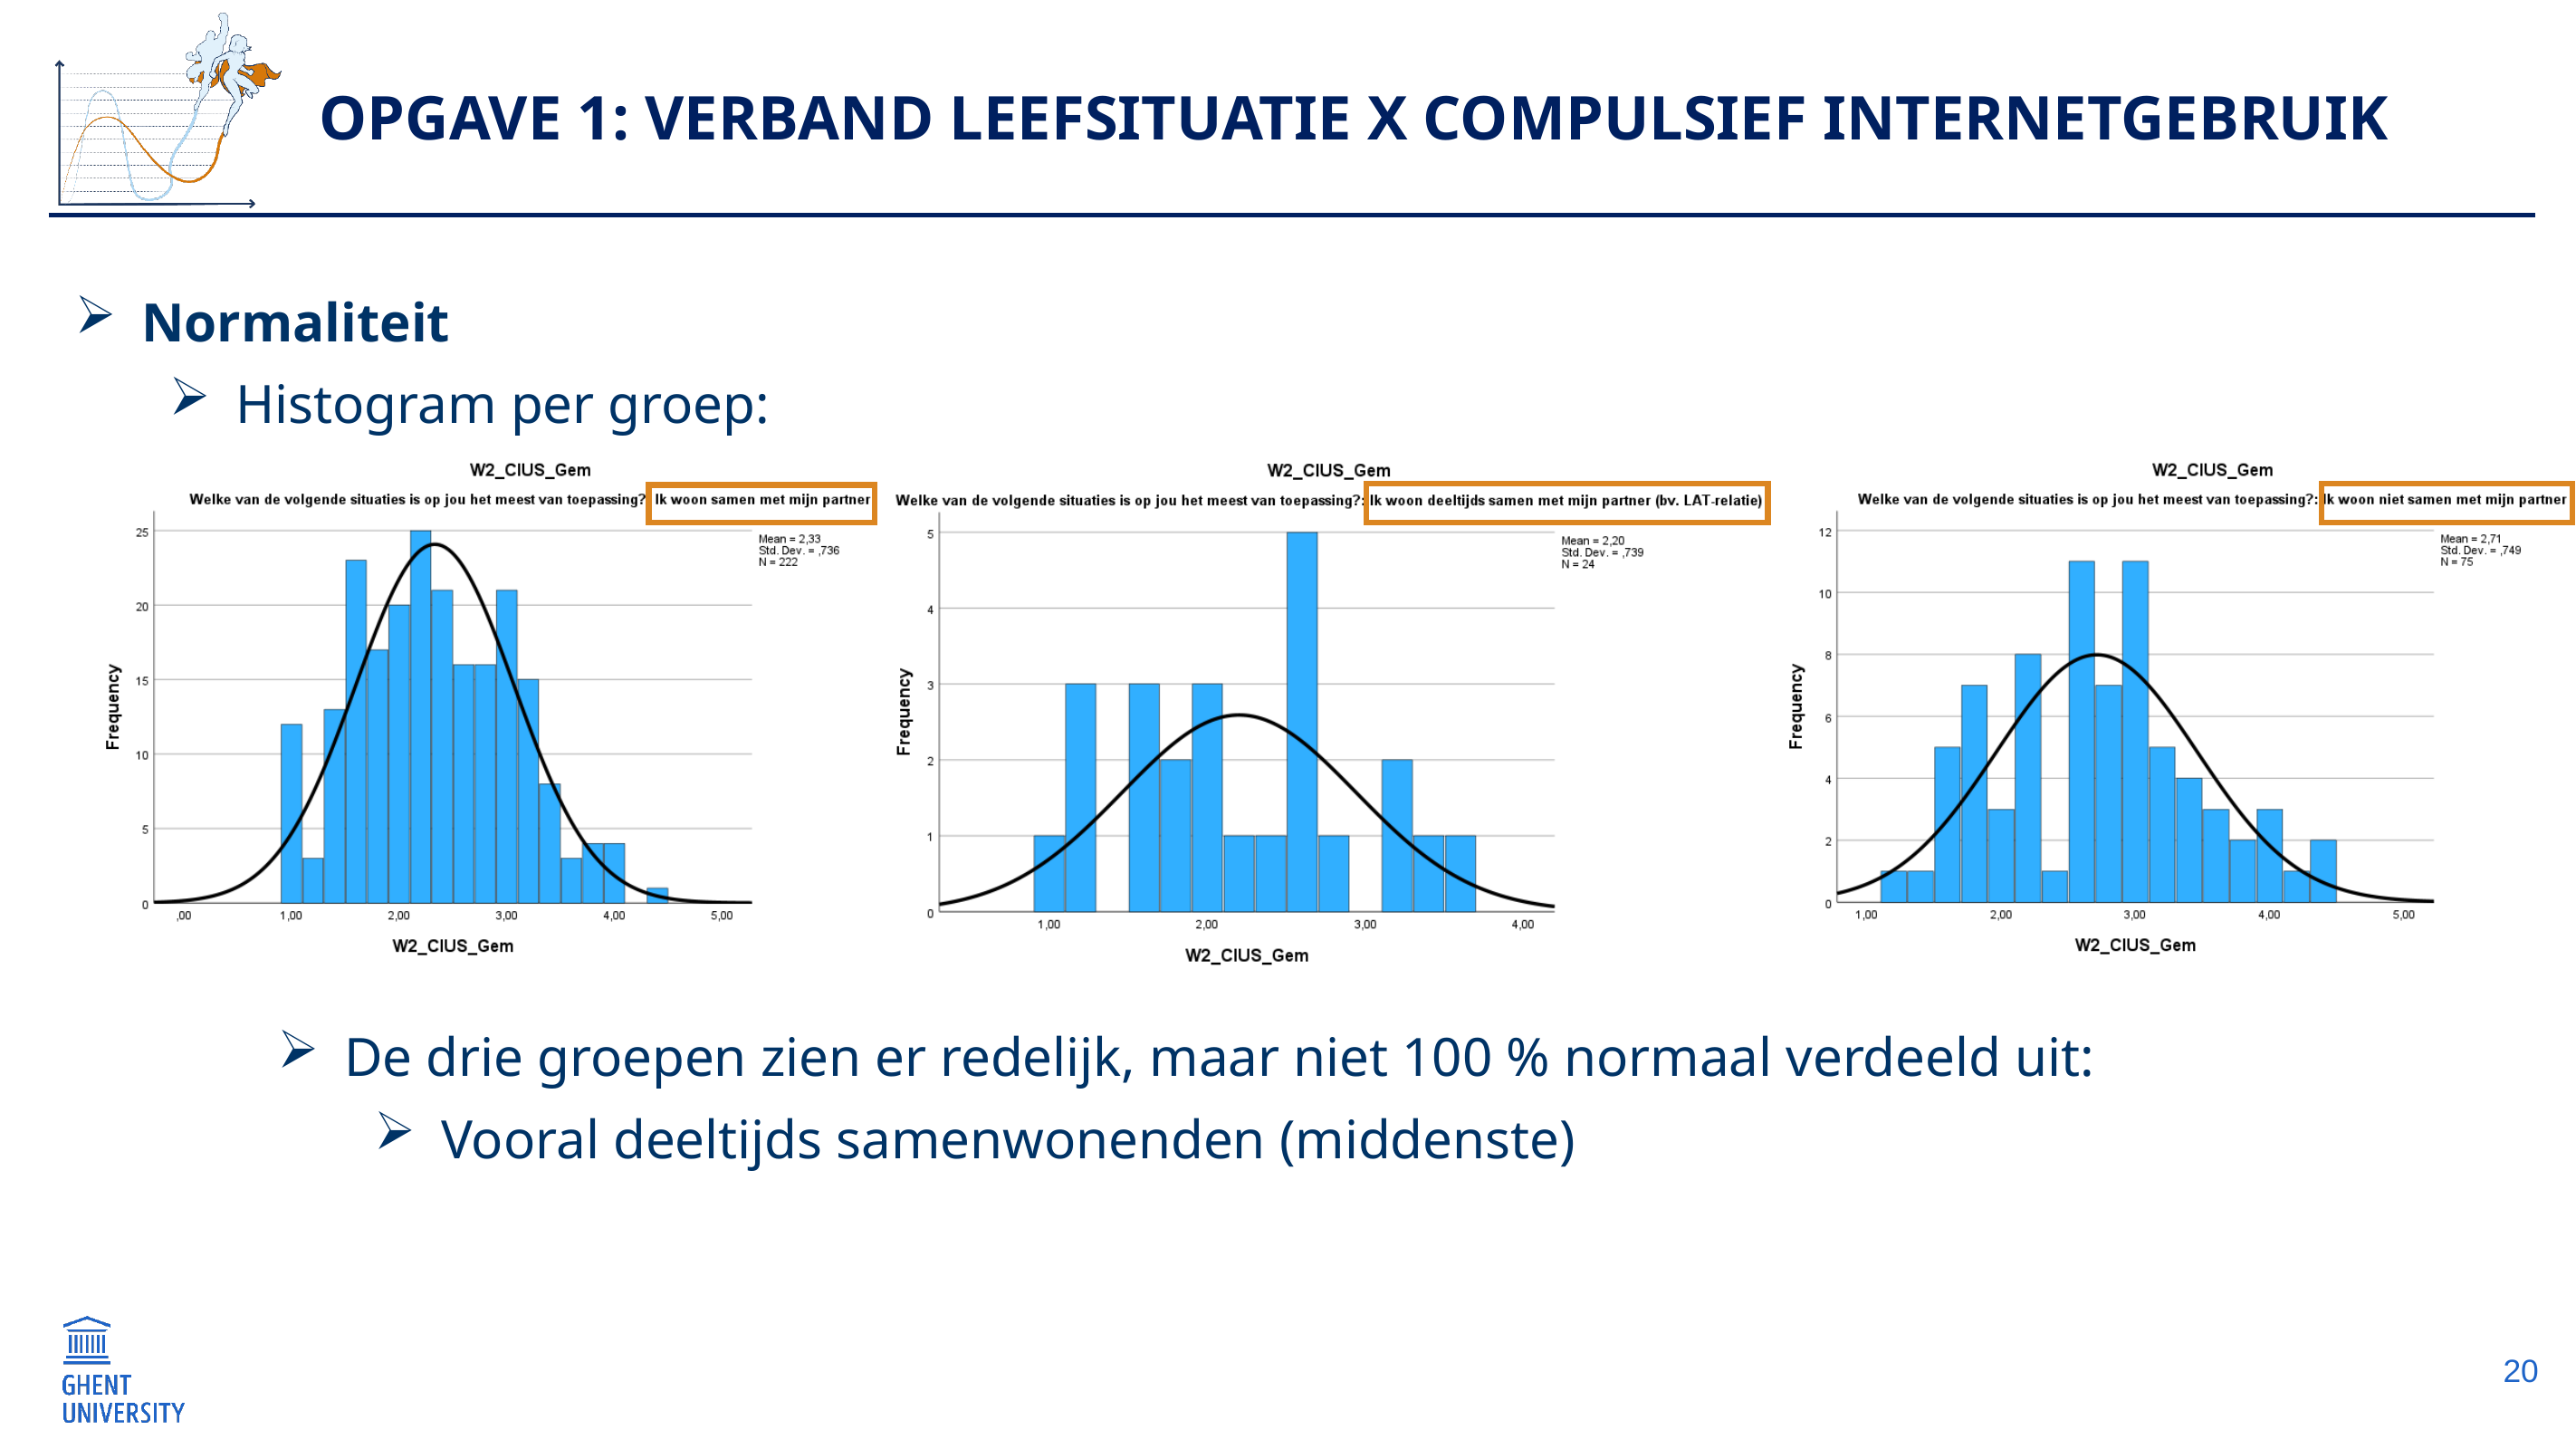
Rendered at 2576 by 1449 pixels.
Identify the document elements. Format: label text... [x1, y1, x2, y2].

title Opgave 1: Verband Leefsituatie x Compulsief Internetgebruik [305, 18, 2527, 159]
text_box [2570, 483, 2573, 523]
picture [5, 0, 306, 318]
text_box De drie groepen zien er redelijk, maar niet 100 % normaal verdeeld uit: Vooral deeltijds samenwonenden (middenste) [251, 1004, 2322, 1176]
list Normaliteit Histogram per groep: [48, 269, 2553, 1290]
slide_number 20 [2415, 1330, 2553, 1408]
picture [84, 445, 2570, 981]
picture [62, 1290, 411, 1449]
